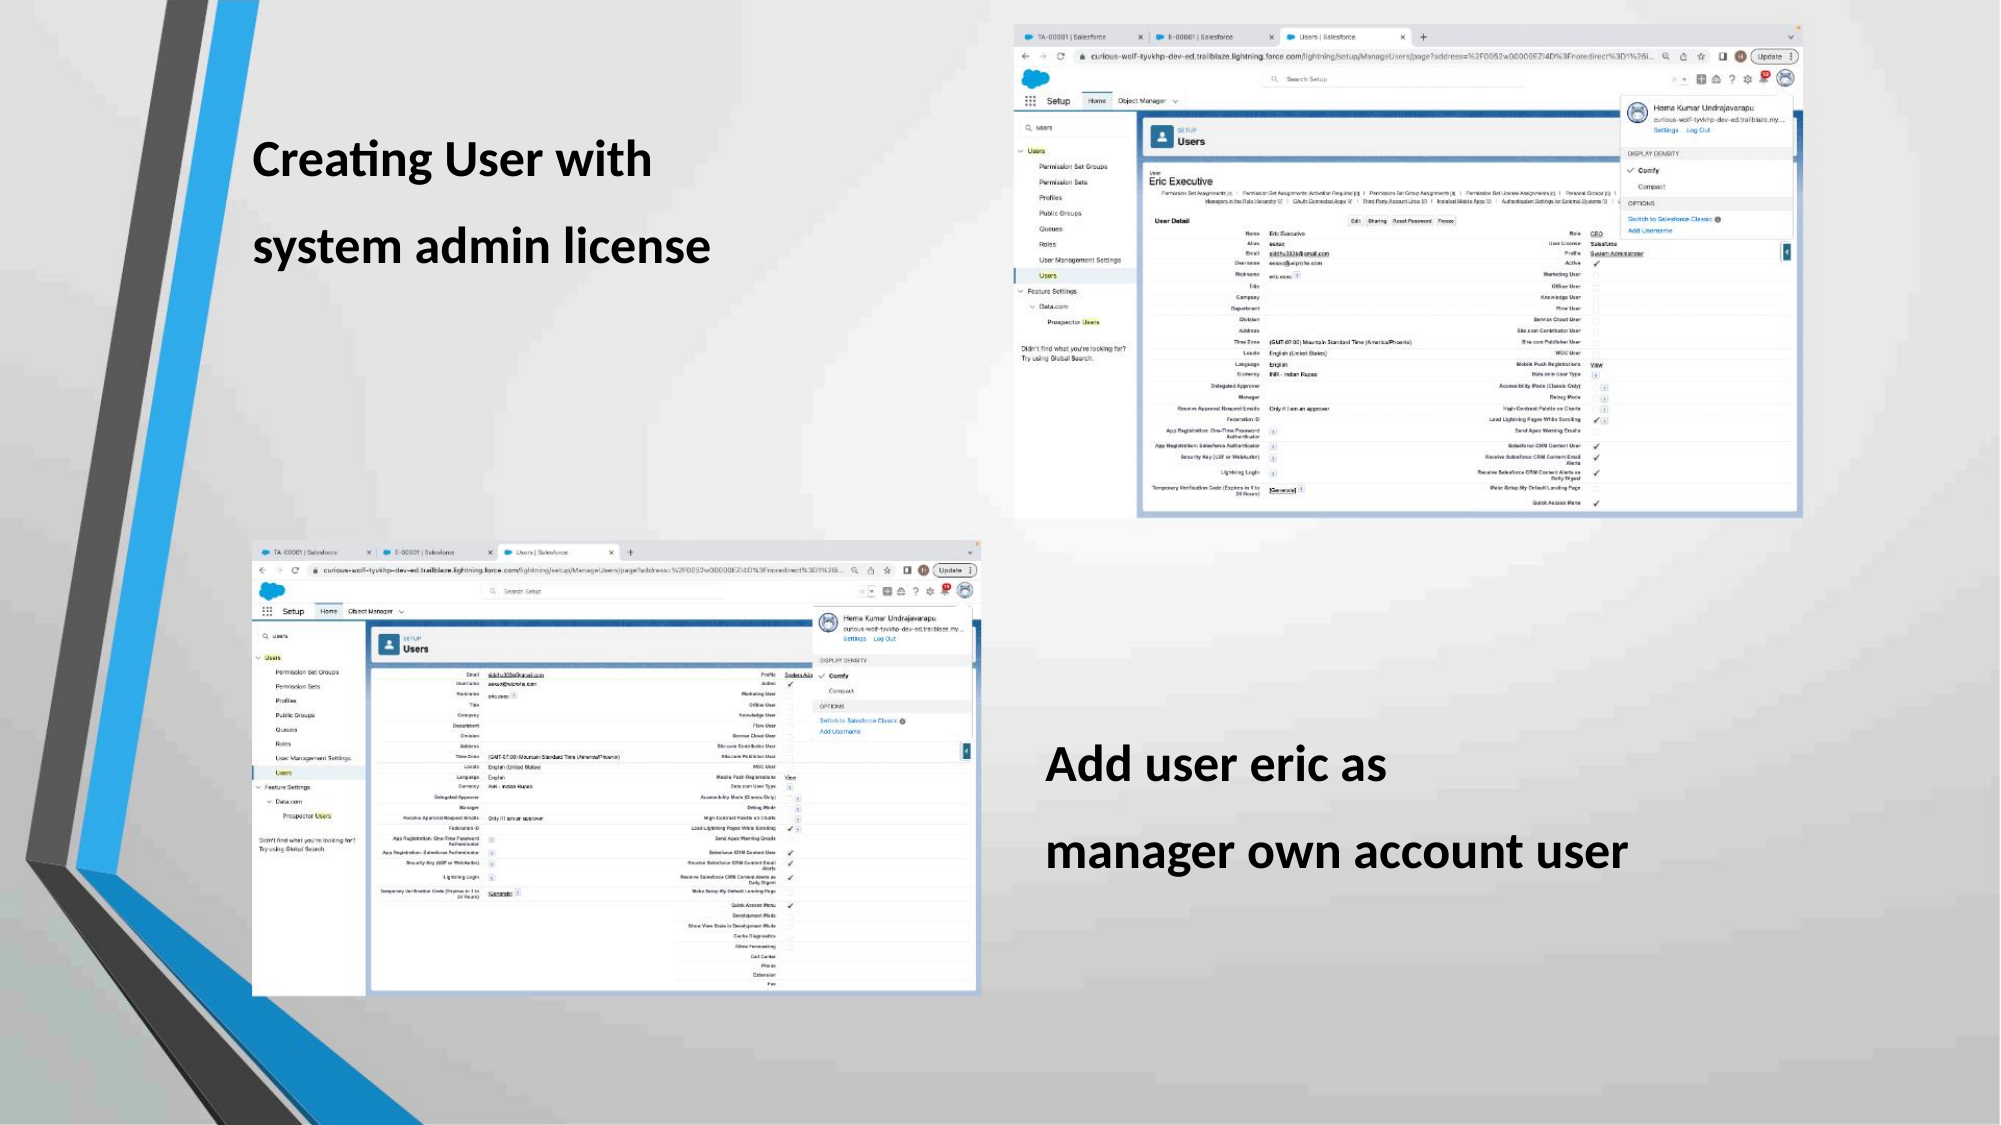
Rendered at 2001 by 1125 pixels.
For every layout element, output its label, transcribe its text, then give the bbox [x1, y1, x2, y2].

text_box Add user eric as [1045, 739, 1412, 792]
text_box [0, 0, 2000, 1125]
text_box Creating User with [252, 134, 680, 187]
text_box manager own account user [1045, 827, 1656, 880]
text_box system admin license [252, 222, 739, 275]
